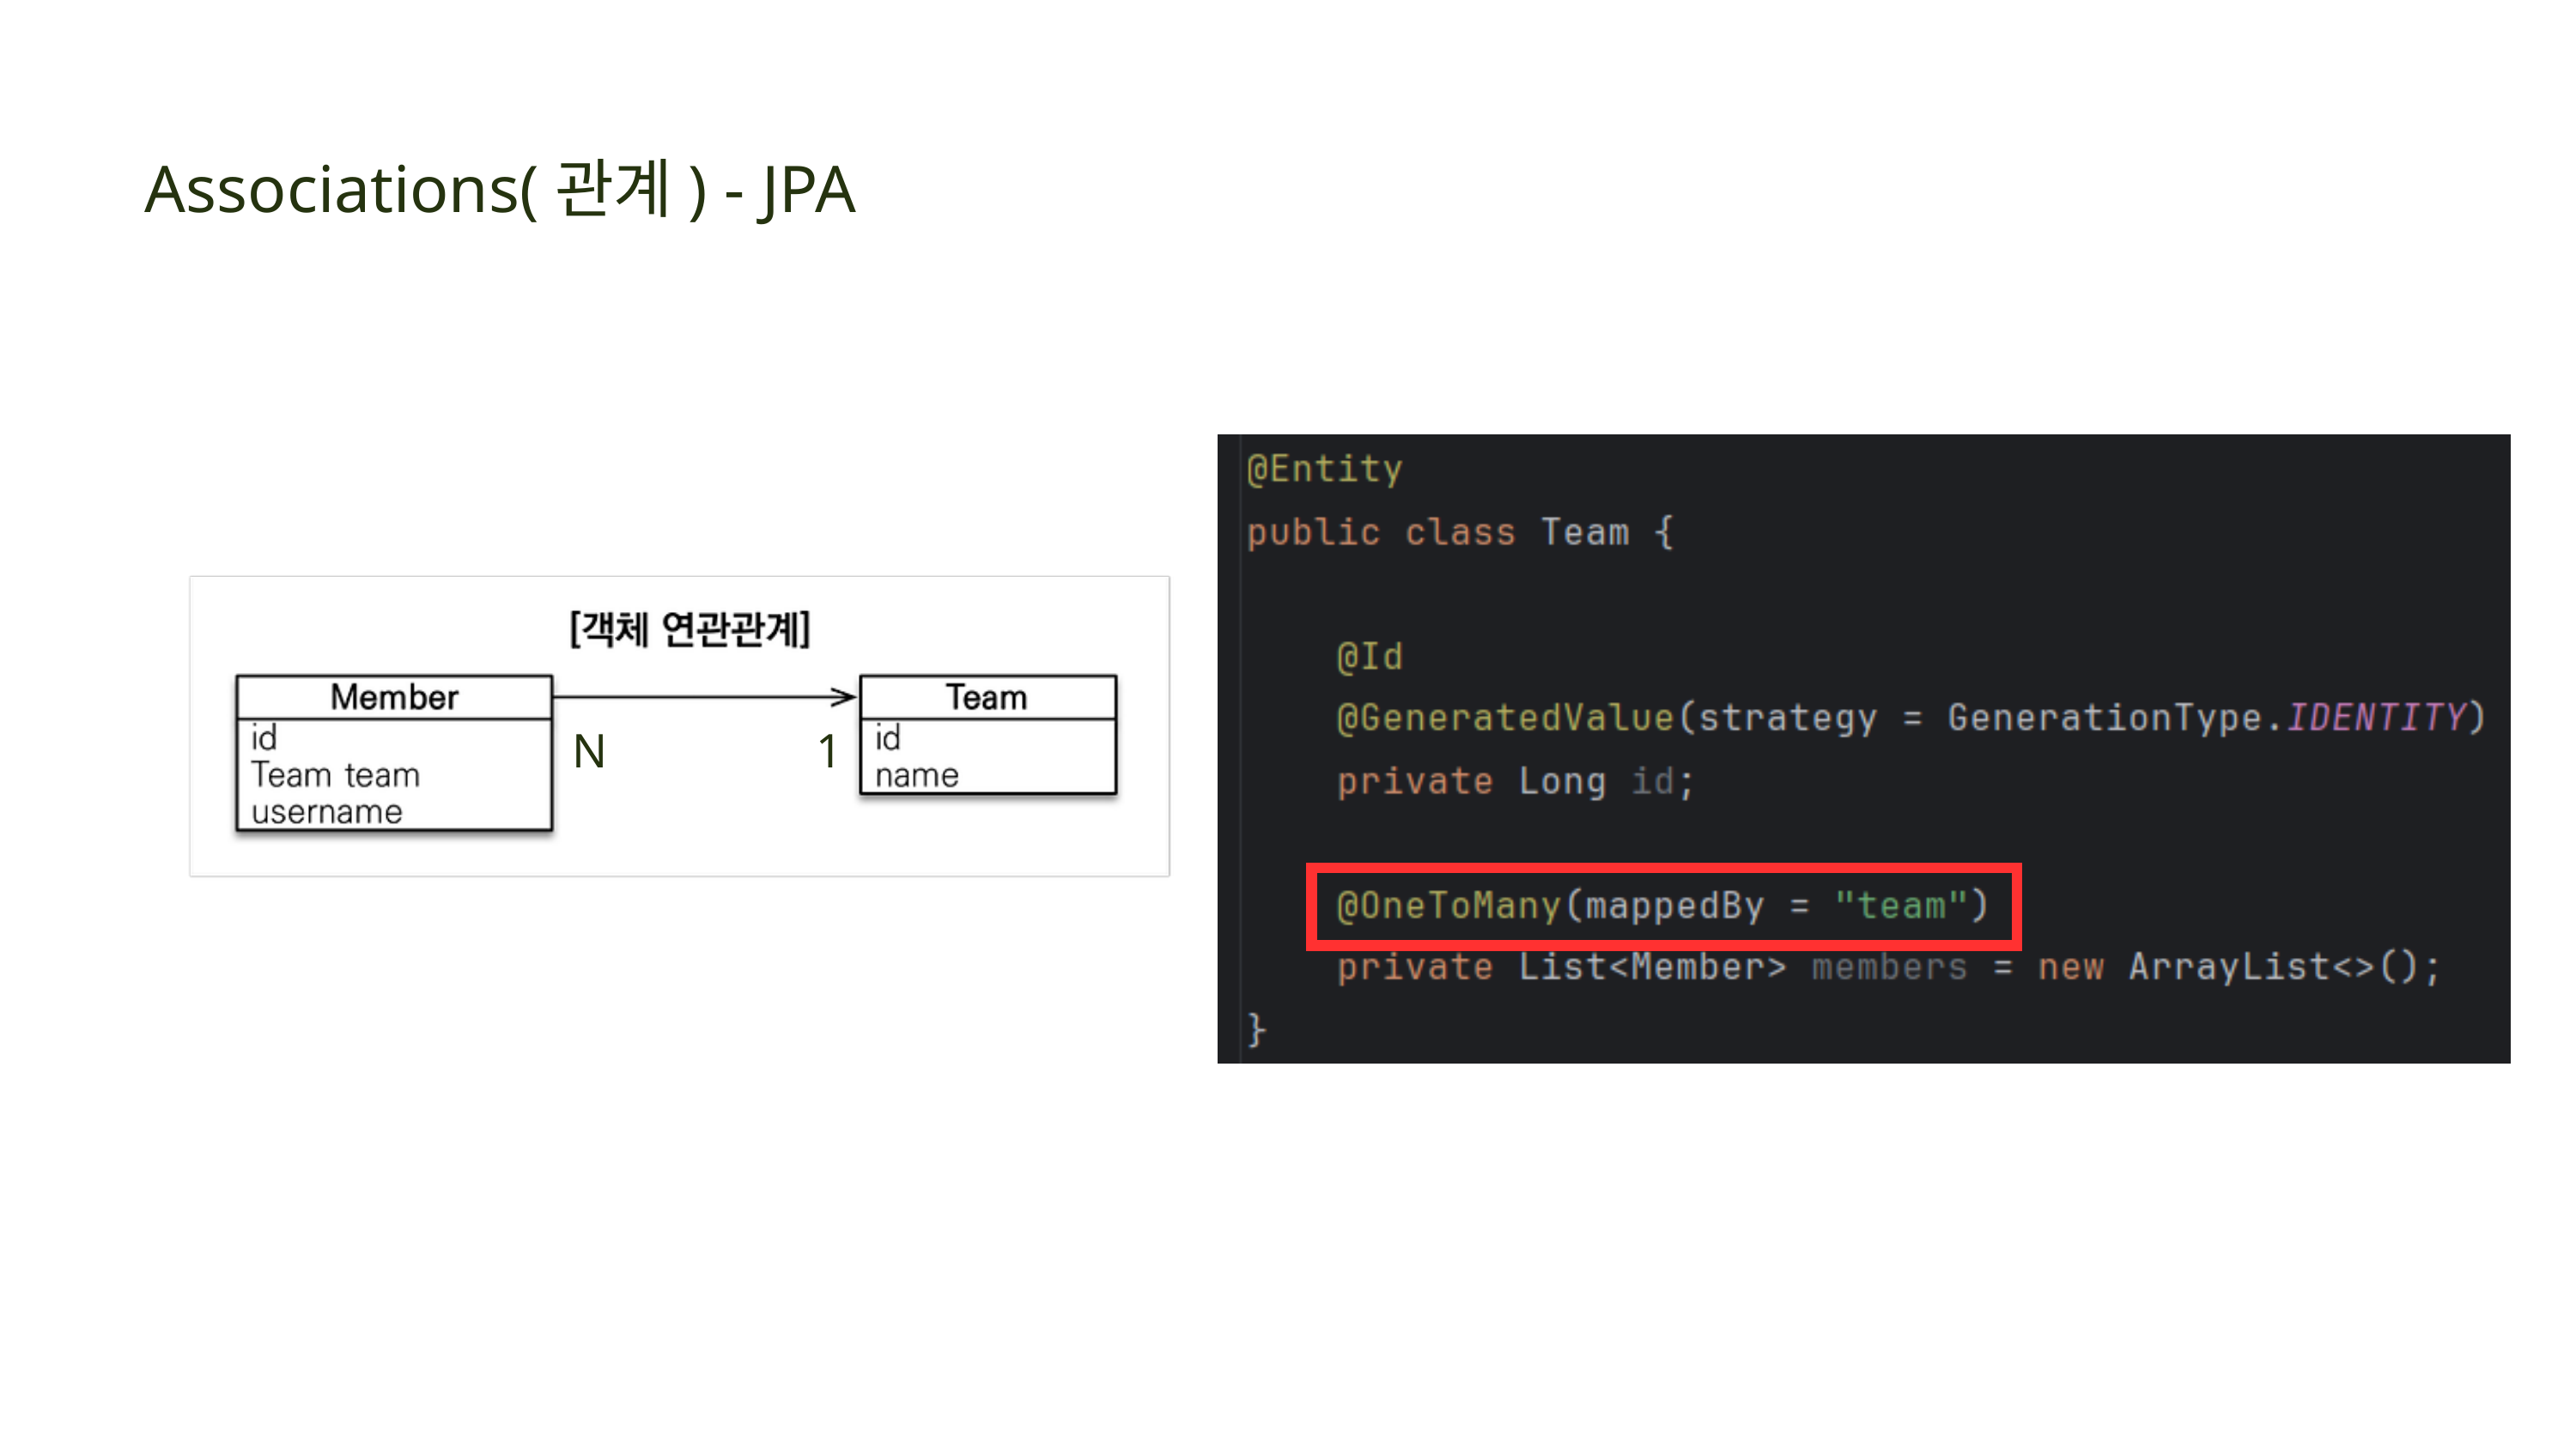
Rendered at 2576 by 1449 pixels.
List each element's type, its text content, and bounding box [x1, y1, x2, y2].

text_box N [572, 712, 715, 778]
text_box Associations(관계) - JPA [144, 135, 1660, 226]
text_box [1218, 434, 2511, 1064]
text_box 1 [816, 712, 959, 778]
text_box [1311, 867, 2018, 946]
text_box [144, 491, 1186, 957]
